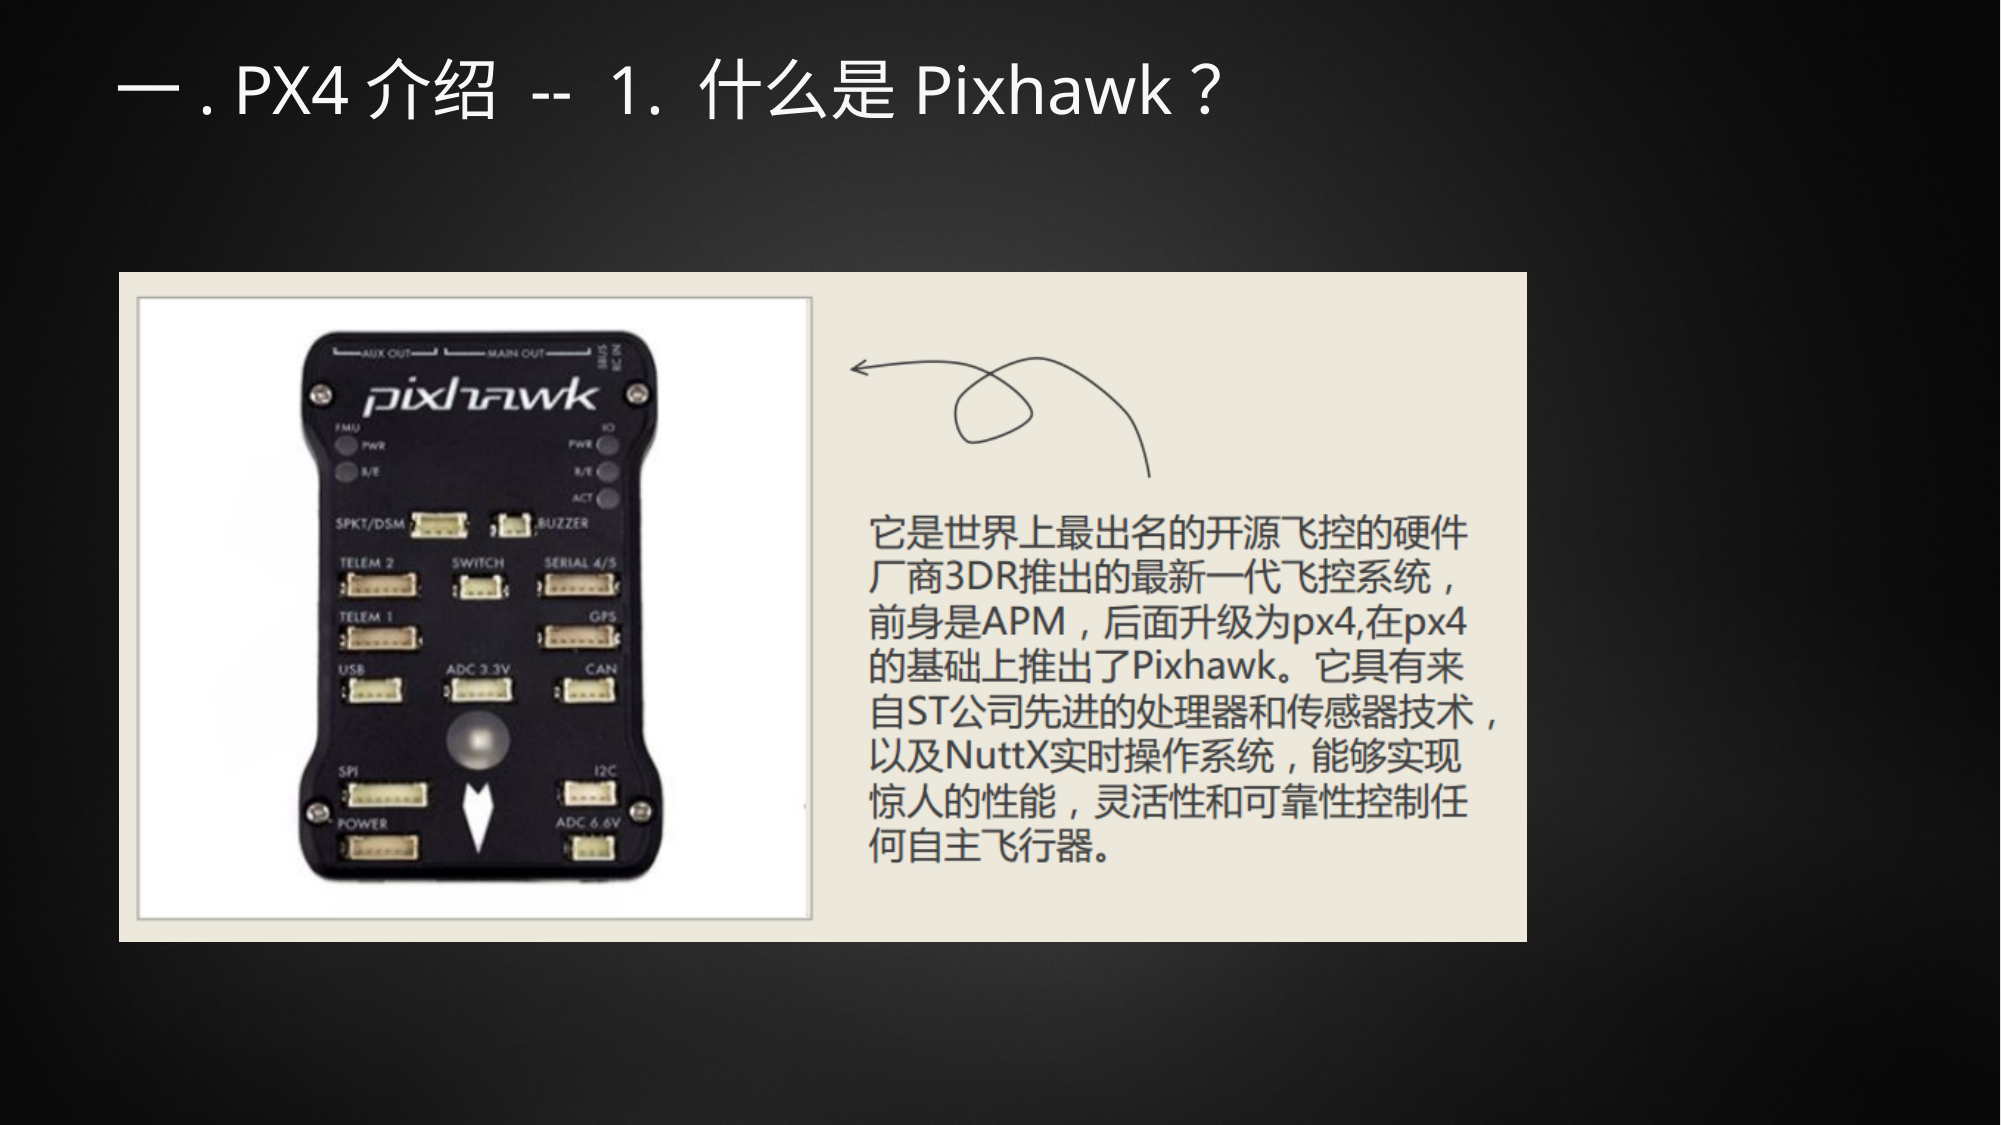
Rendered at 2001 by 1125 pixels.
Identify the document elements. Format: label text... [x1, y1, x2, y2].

picture [119, 272, 1527, 942]
title 一. PX4介绍 -- 1. 什么是Pixhawk？ [100, 39, 1647, 221]
